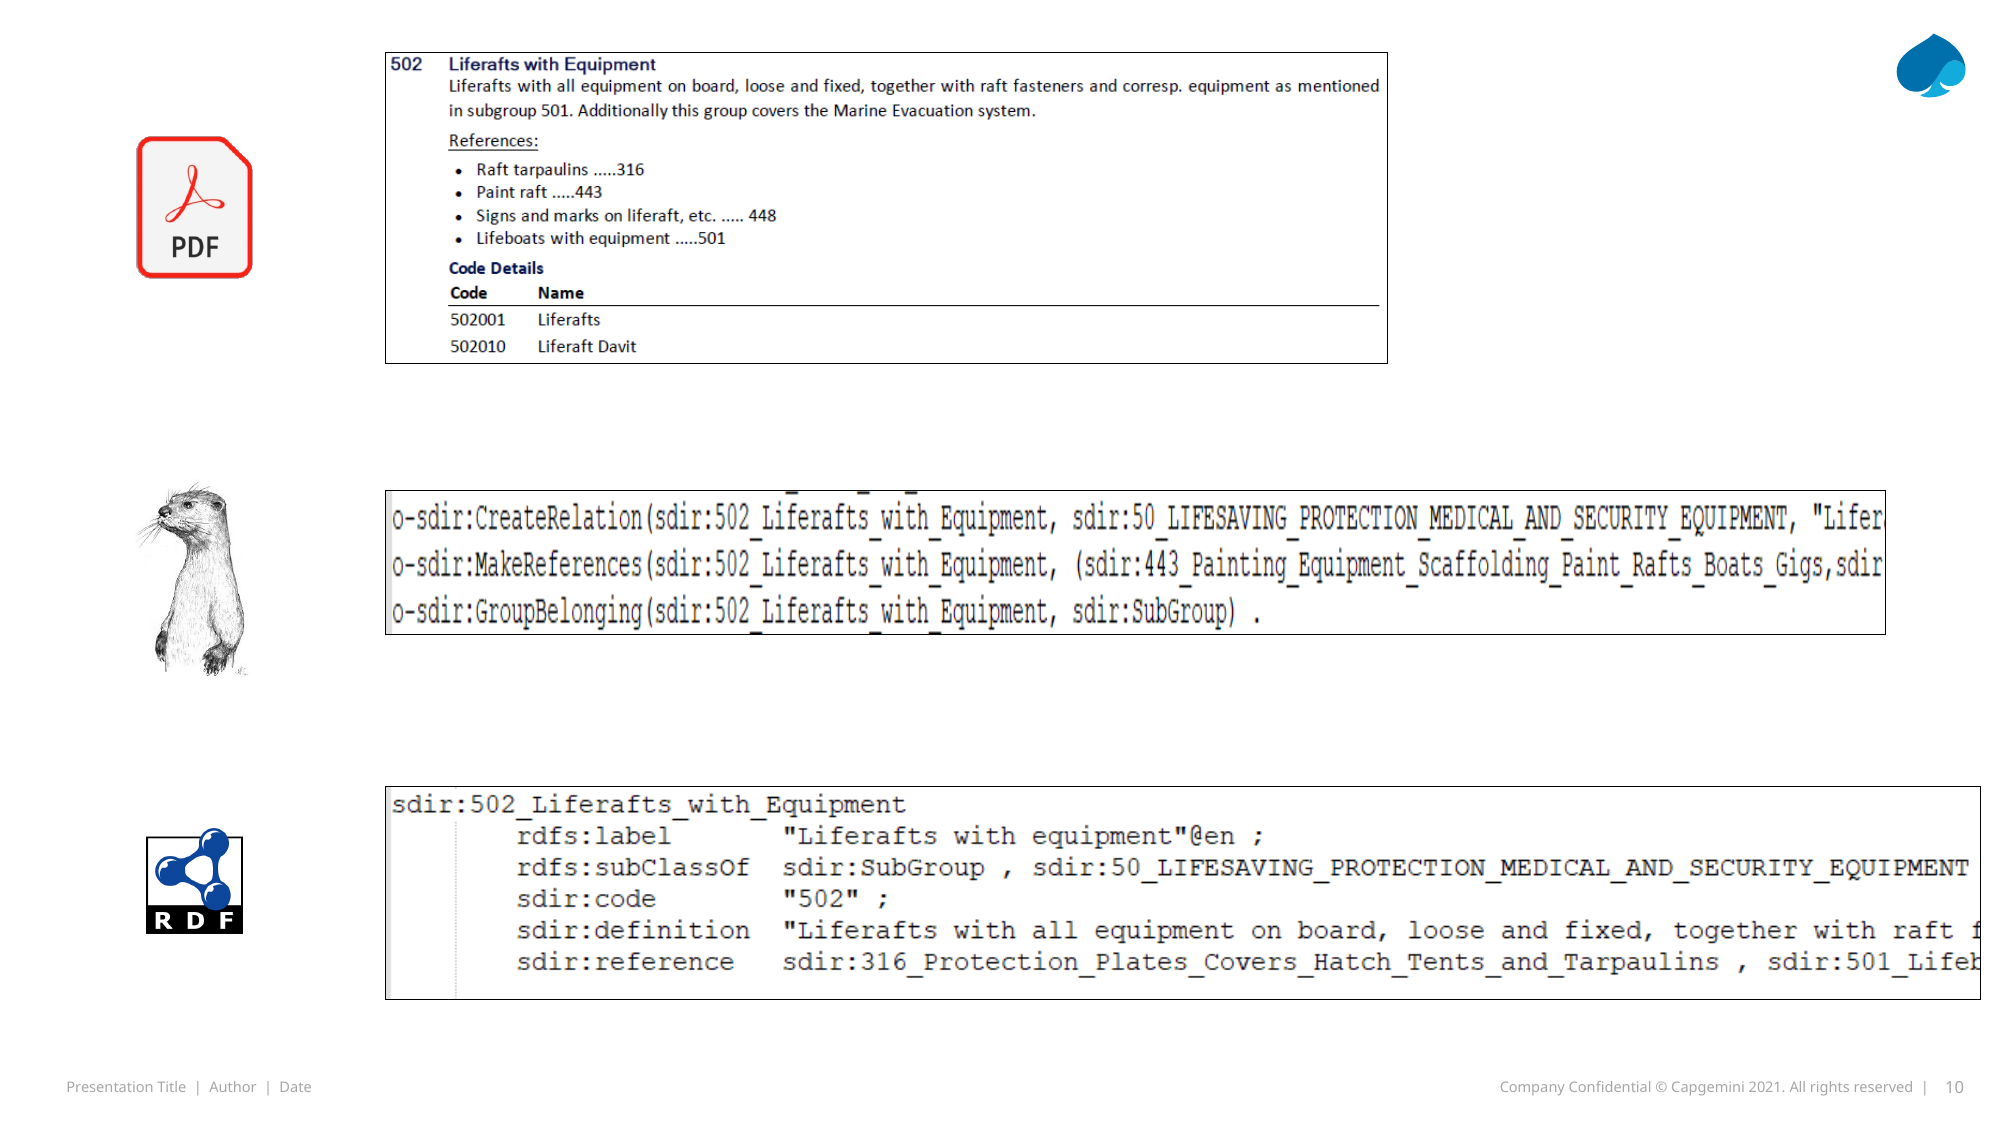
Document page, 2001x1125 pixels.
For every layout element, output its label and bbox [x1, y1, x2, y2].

picture [385, 786, 1981, 1000]
picture [385, 52, 1388, 364]
picture [124, 125, 260, 290]
picture [385, 490, 1886, 635]
picture [146, 828, 243, 934]
picture [128, 479, 261, 680]
